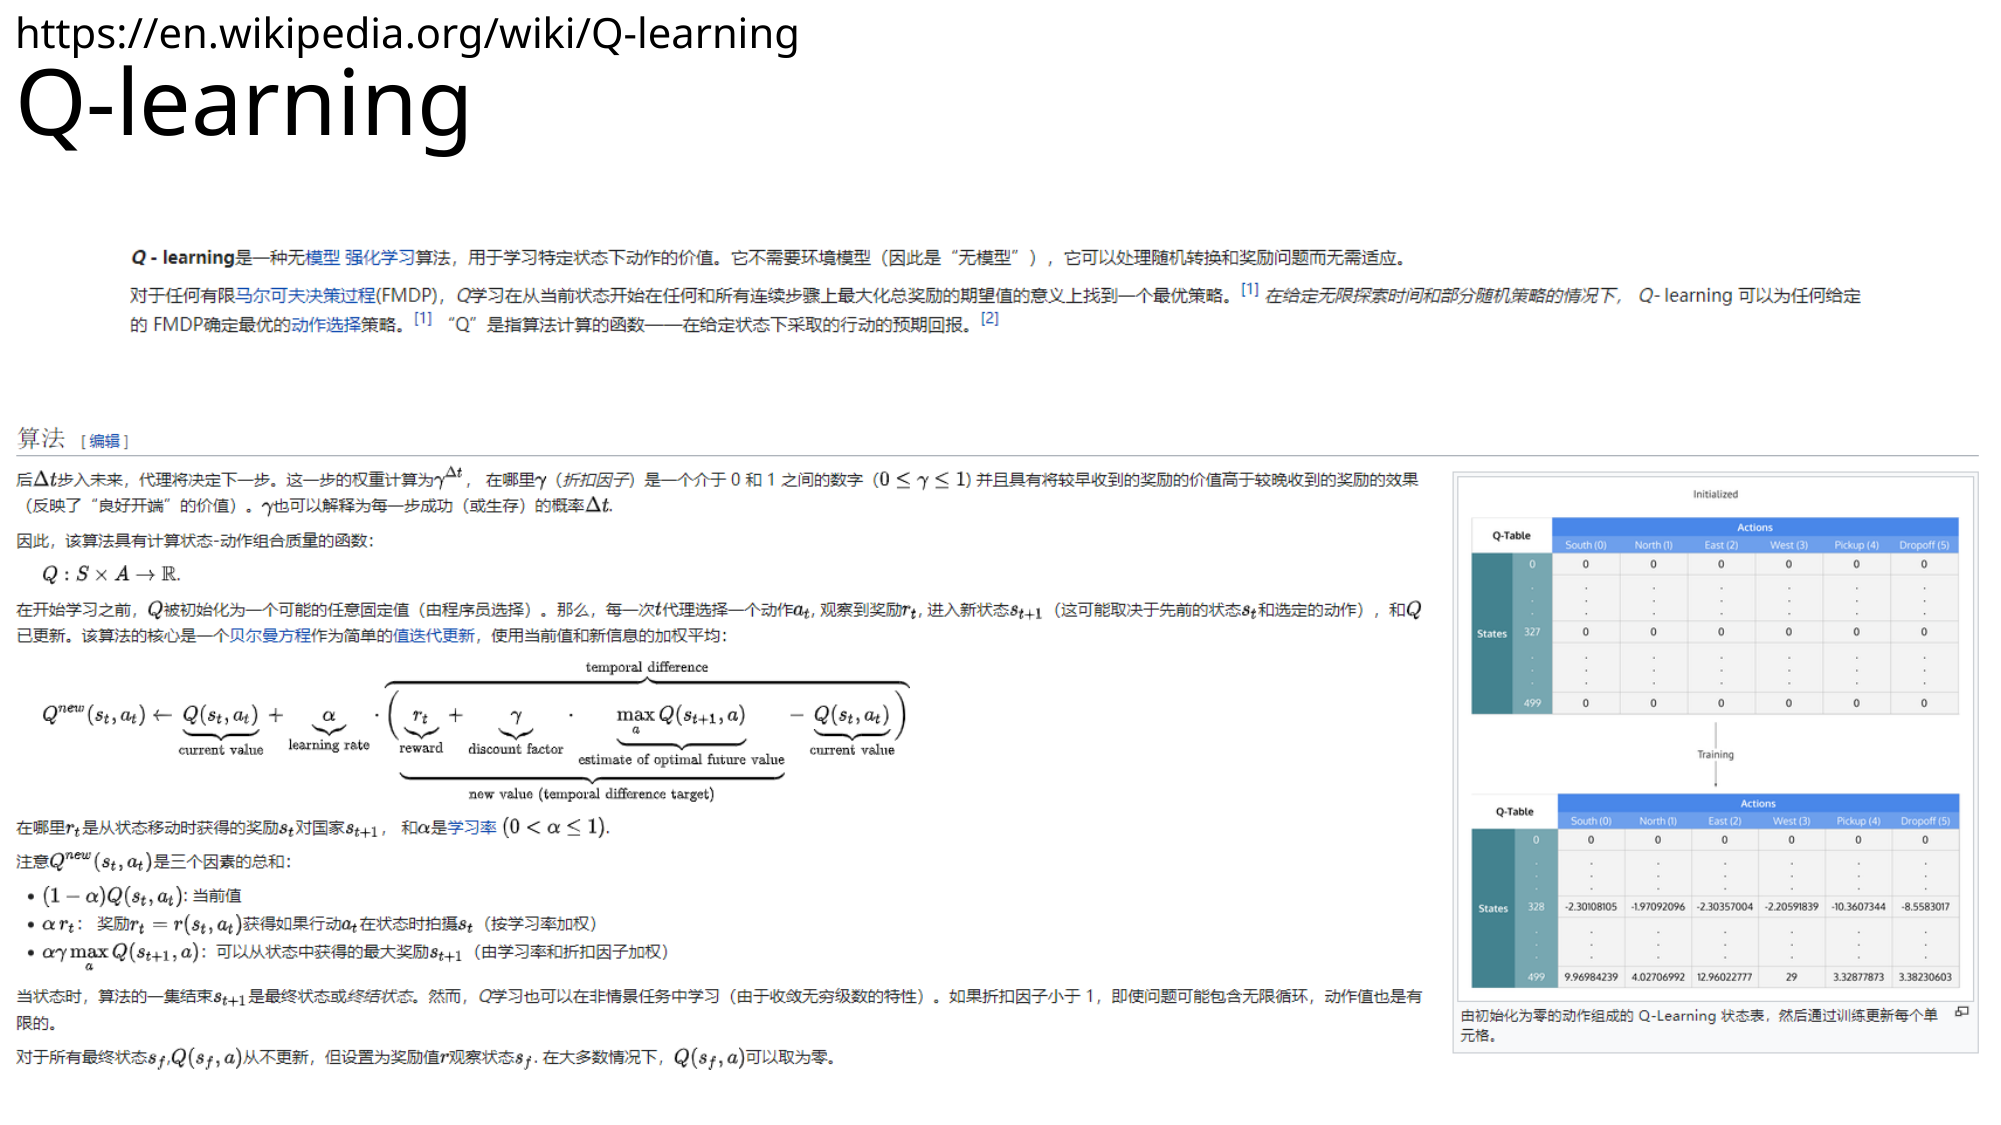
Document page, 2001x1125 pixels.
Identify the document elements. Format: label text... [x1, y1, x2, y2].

text_box Q-learning [0, 70, 1083, 163]
picture [109, 231, 1891, 345]
title https://en.wikipedia.org/wiki/Q-learning [0, 0, 2000, 70]
picture [0, 413, 2000, 1077]
